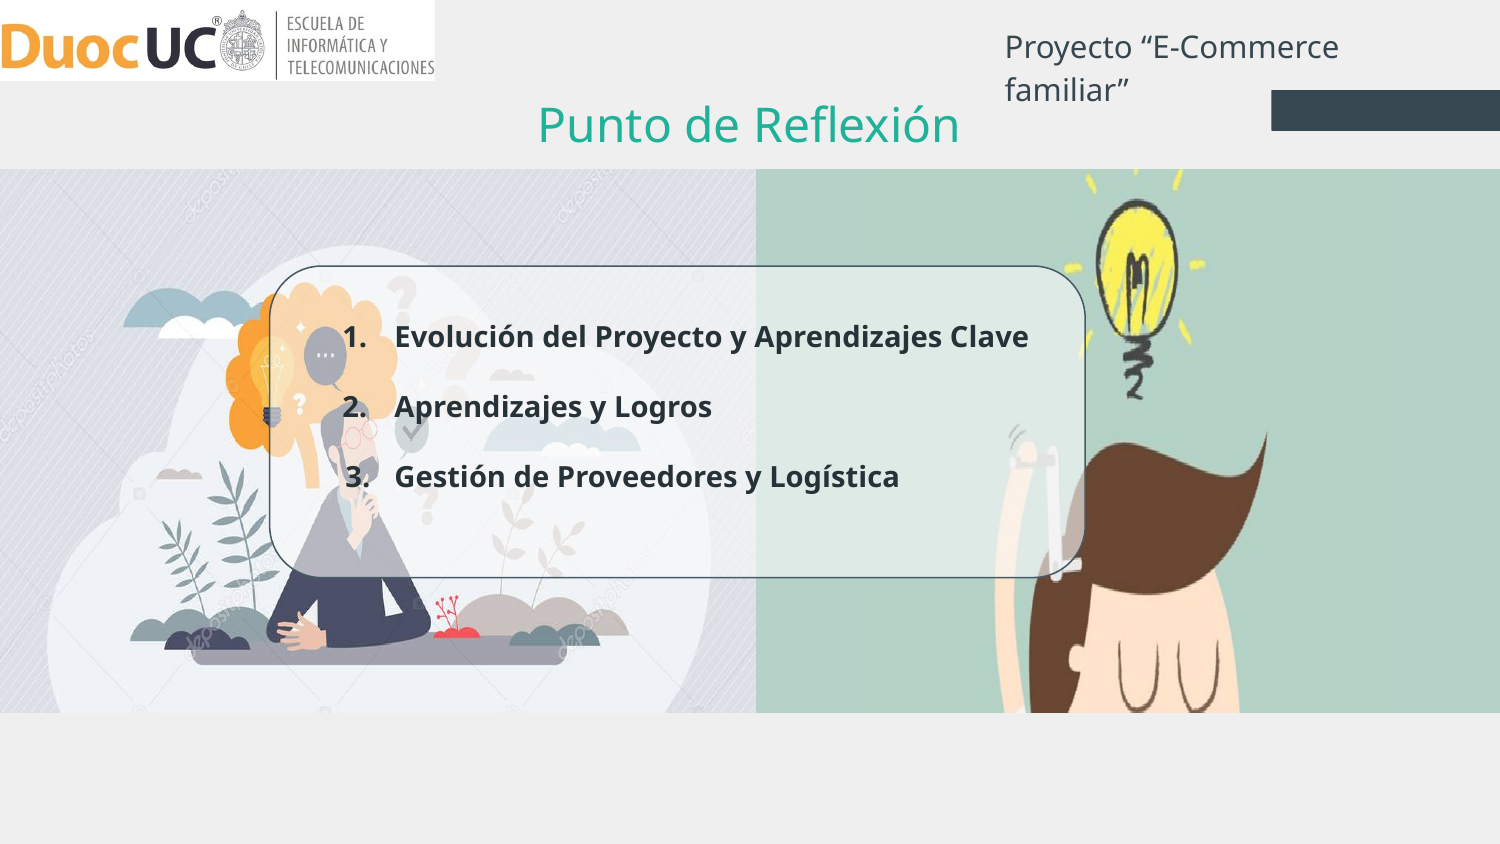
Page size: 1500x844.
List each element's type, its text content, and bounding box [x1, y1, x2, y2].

text_box Proyecto “E-Commerce familiar” [989, 6, 1482, 123]
picture [0, 169, 1500, 714]
picture [0, 0, 435, 82]
text_box Punto de Reflexión [0, 87, 1500, 160]
